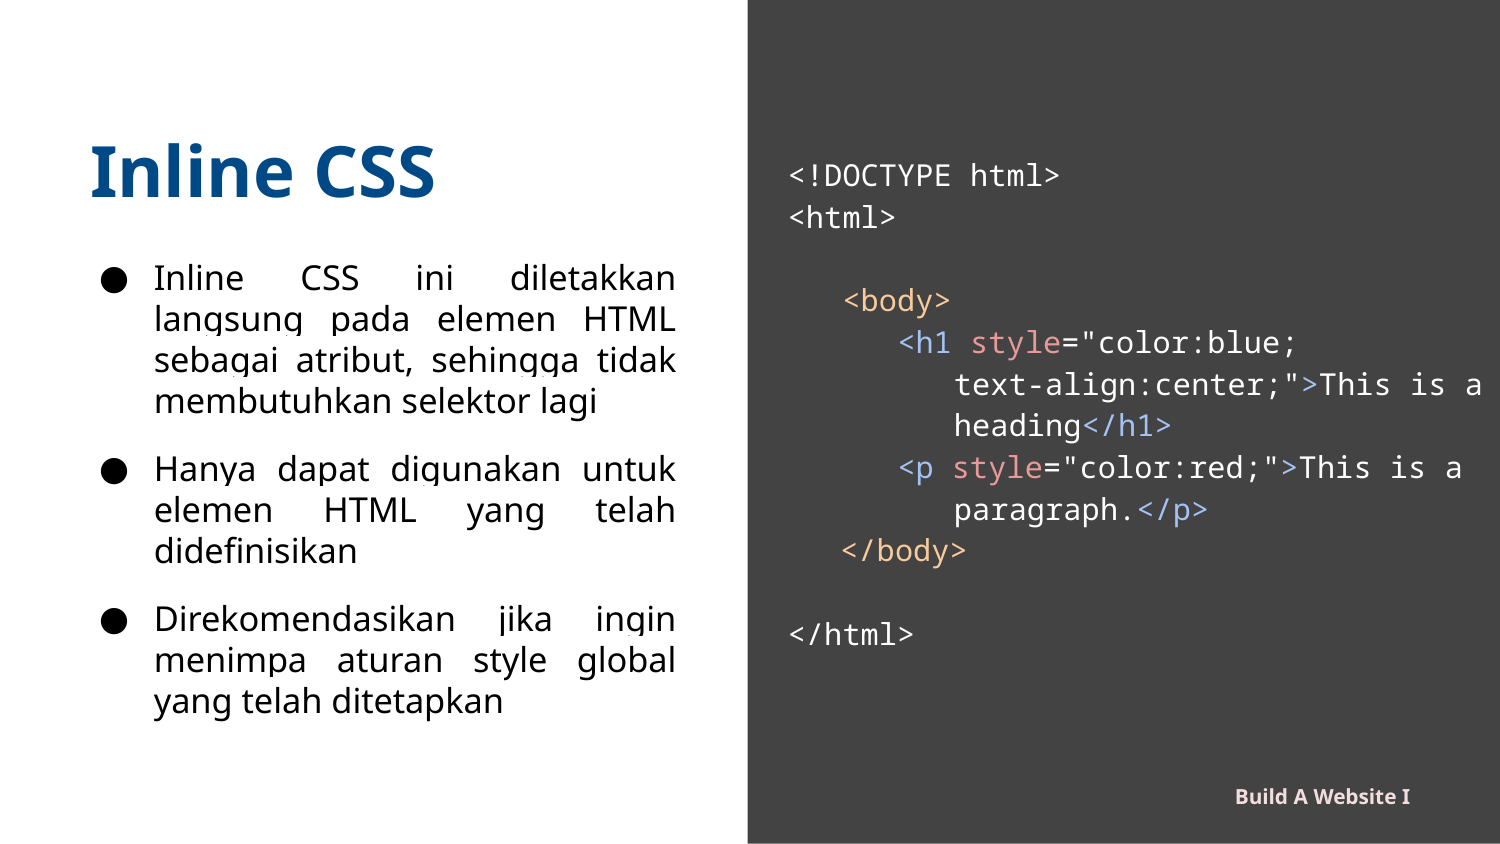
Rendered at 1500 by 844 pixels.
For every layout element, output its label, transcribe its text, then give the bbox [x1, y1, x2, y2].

text_box Inline CSS ini diletakkan langsung pada elemen HTML sebagai atribut, sehingga tidak membutuhkan selektor lagi Hanya dapat digunakan untuk elemen HTML yang telah didefinisikan Direkomendasikan jika ingin menimpa aturan style global yang telah ditetapkan [63, 240, 692, 744]
text_box [747, 0, 1500, 844]
text_box <!DOCTYPE html> <html> <body> <h1 style="color:blue; text-align:center;">This is a heading</h1> <p style="color:red;">This is a paragraph.</p> </body> </html> [772, 136, 1500, 708]
text_box Inline CSS [74, 137, 747, 201]
text_box Build A Website I [1087, 768, 1425, 825]
